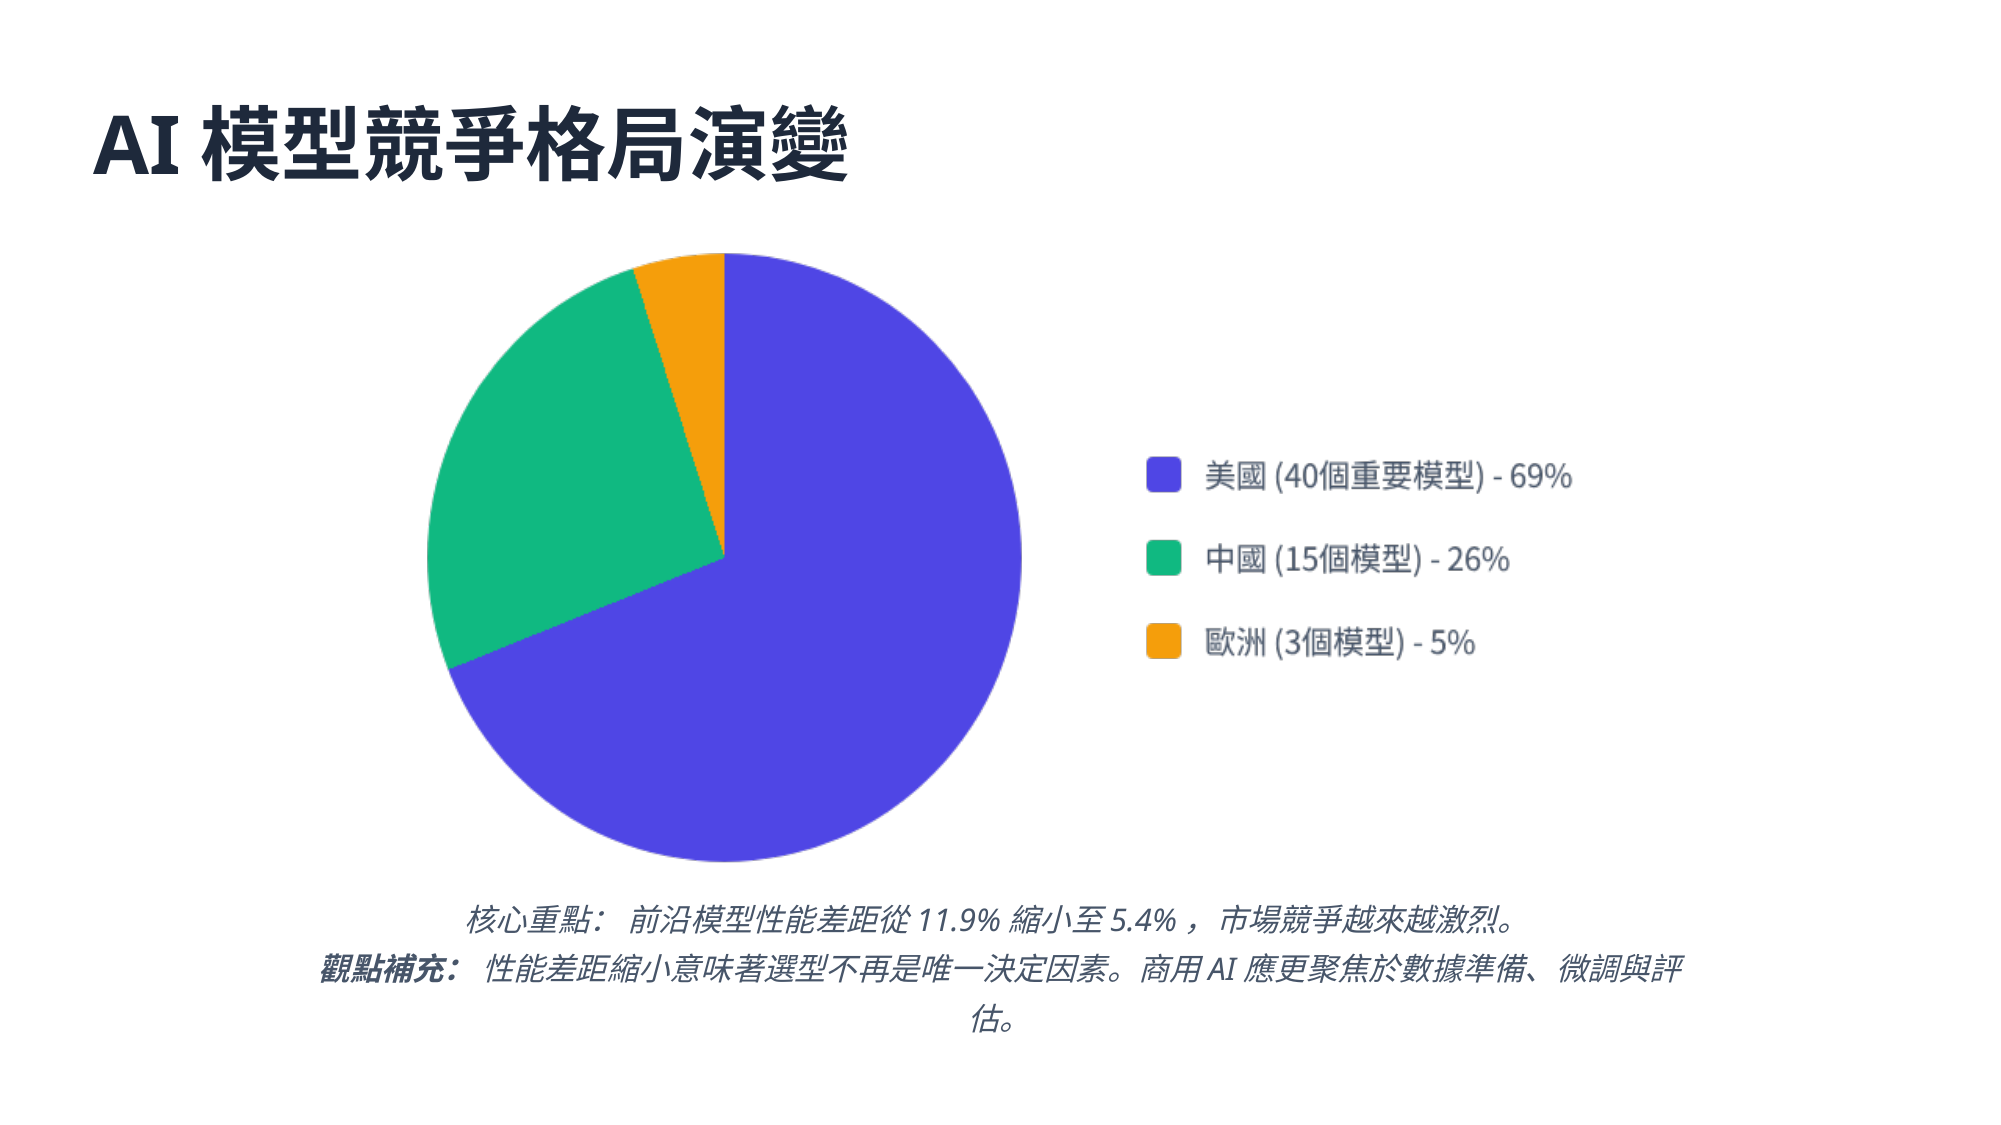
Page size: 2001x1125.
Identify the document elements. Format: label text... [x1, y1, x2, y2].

picture [93, 249, 1907, 1032]
text_box AI模型競爭格局演變 [93, 93, 1997, 192]
